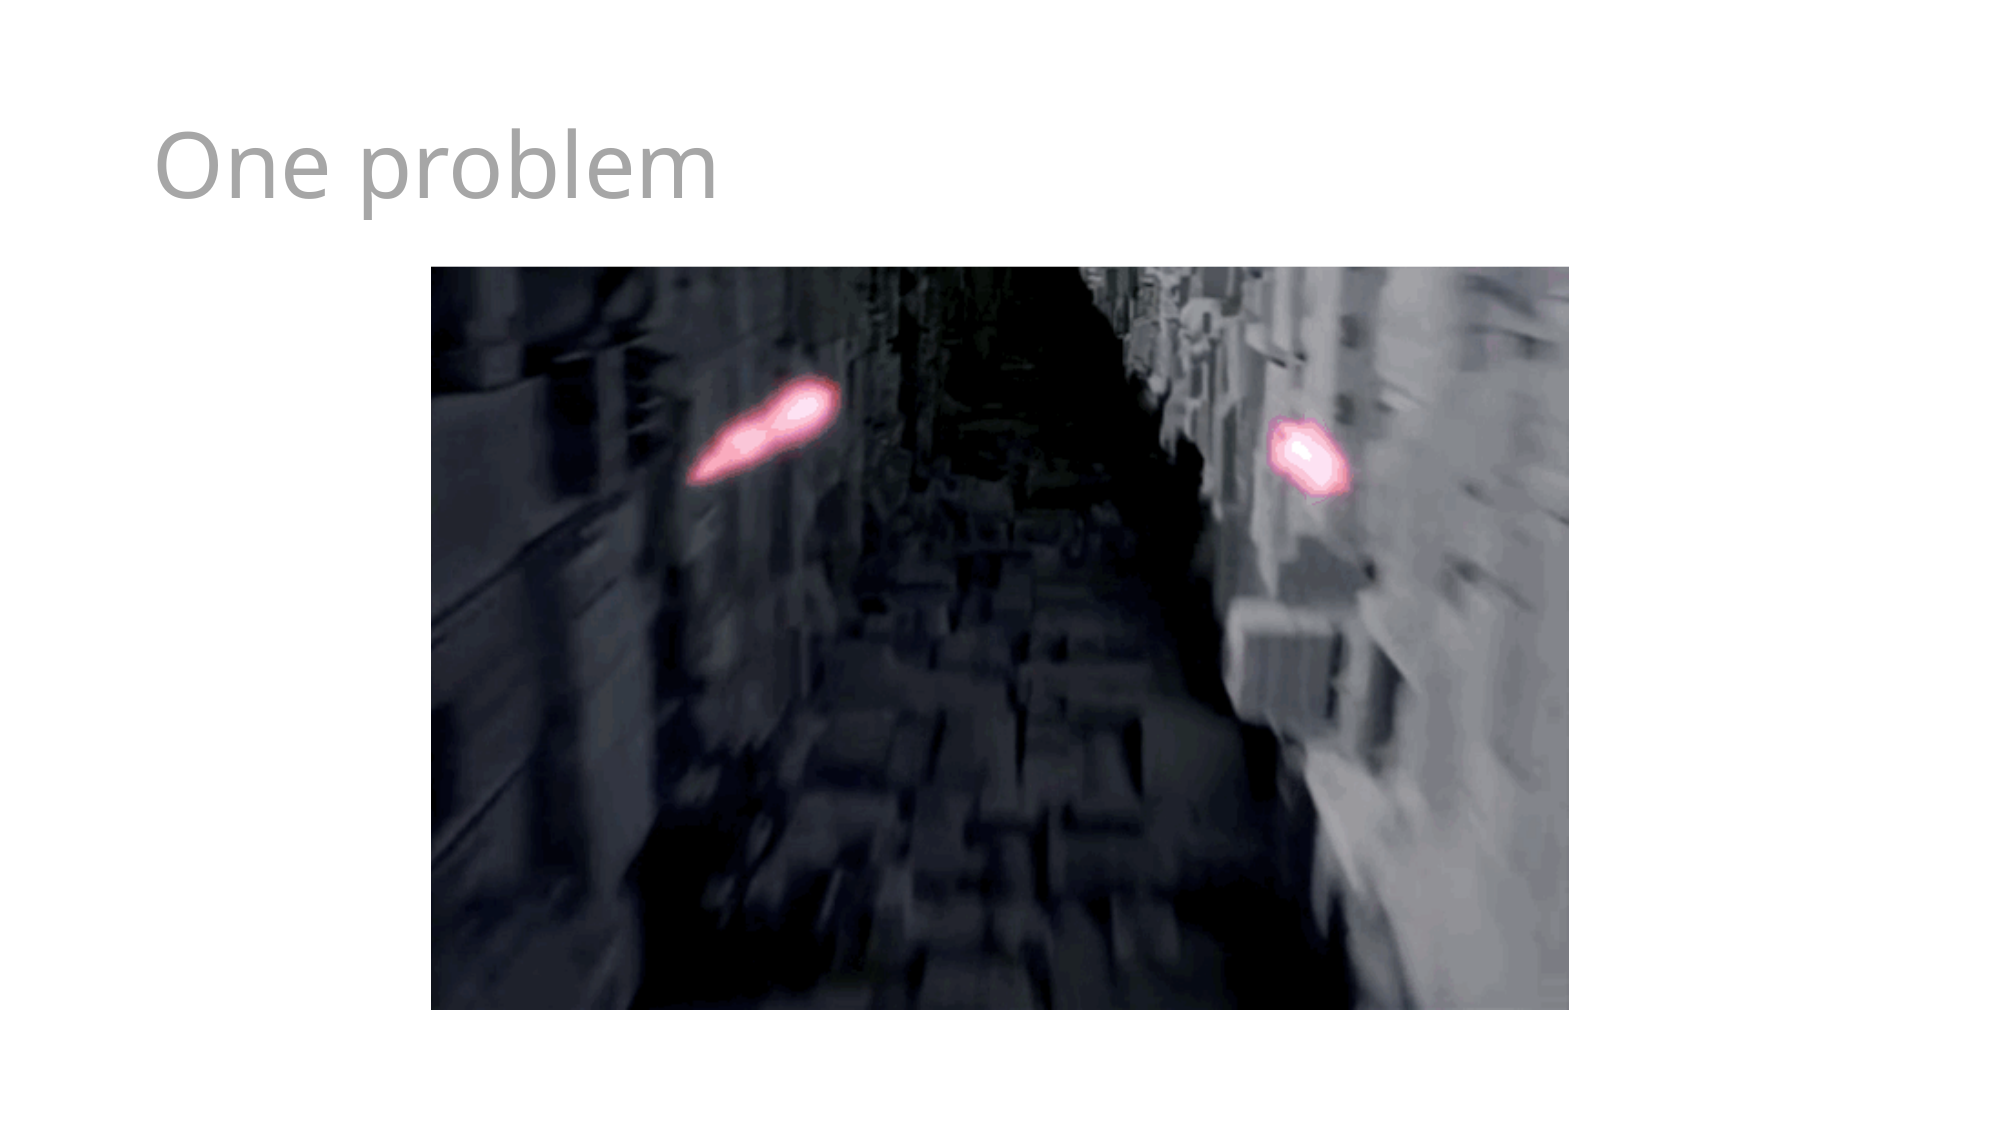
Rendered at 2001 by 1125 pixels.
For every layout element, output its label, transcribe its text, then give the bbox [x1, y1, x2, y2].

title One problem [137, 59, 1863, 278]
picture [431, 265, 1569, 1010]
